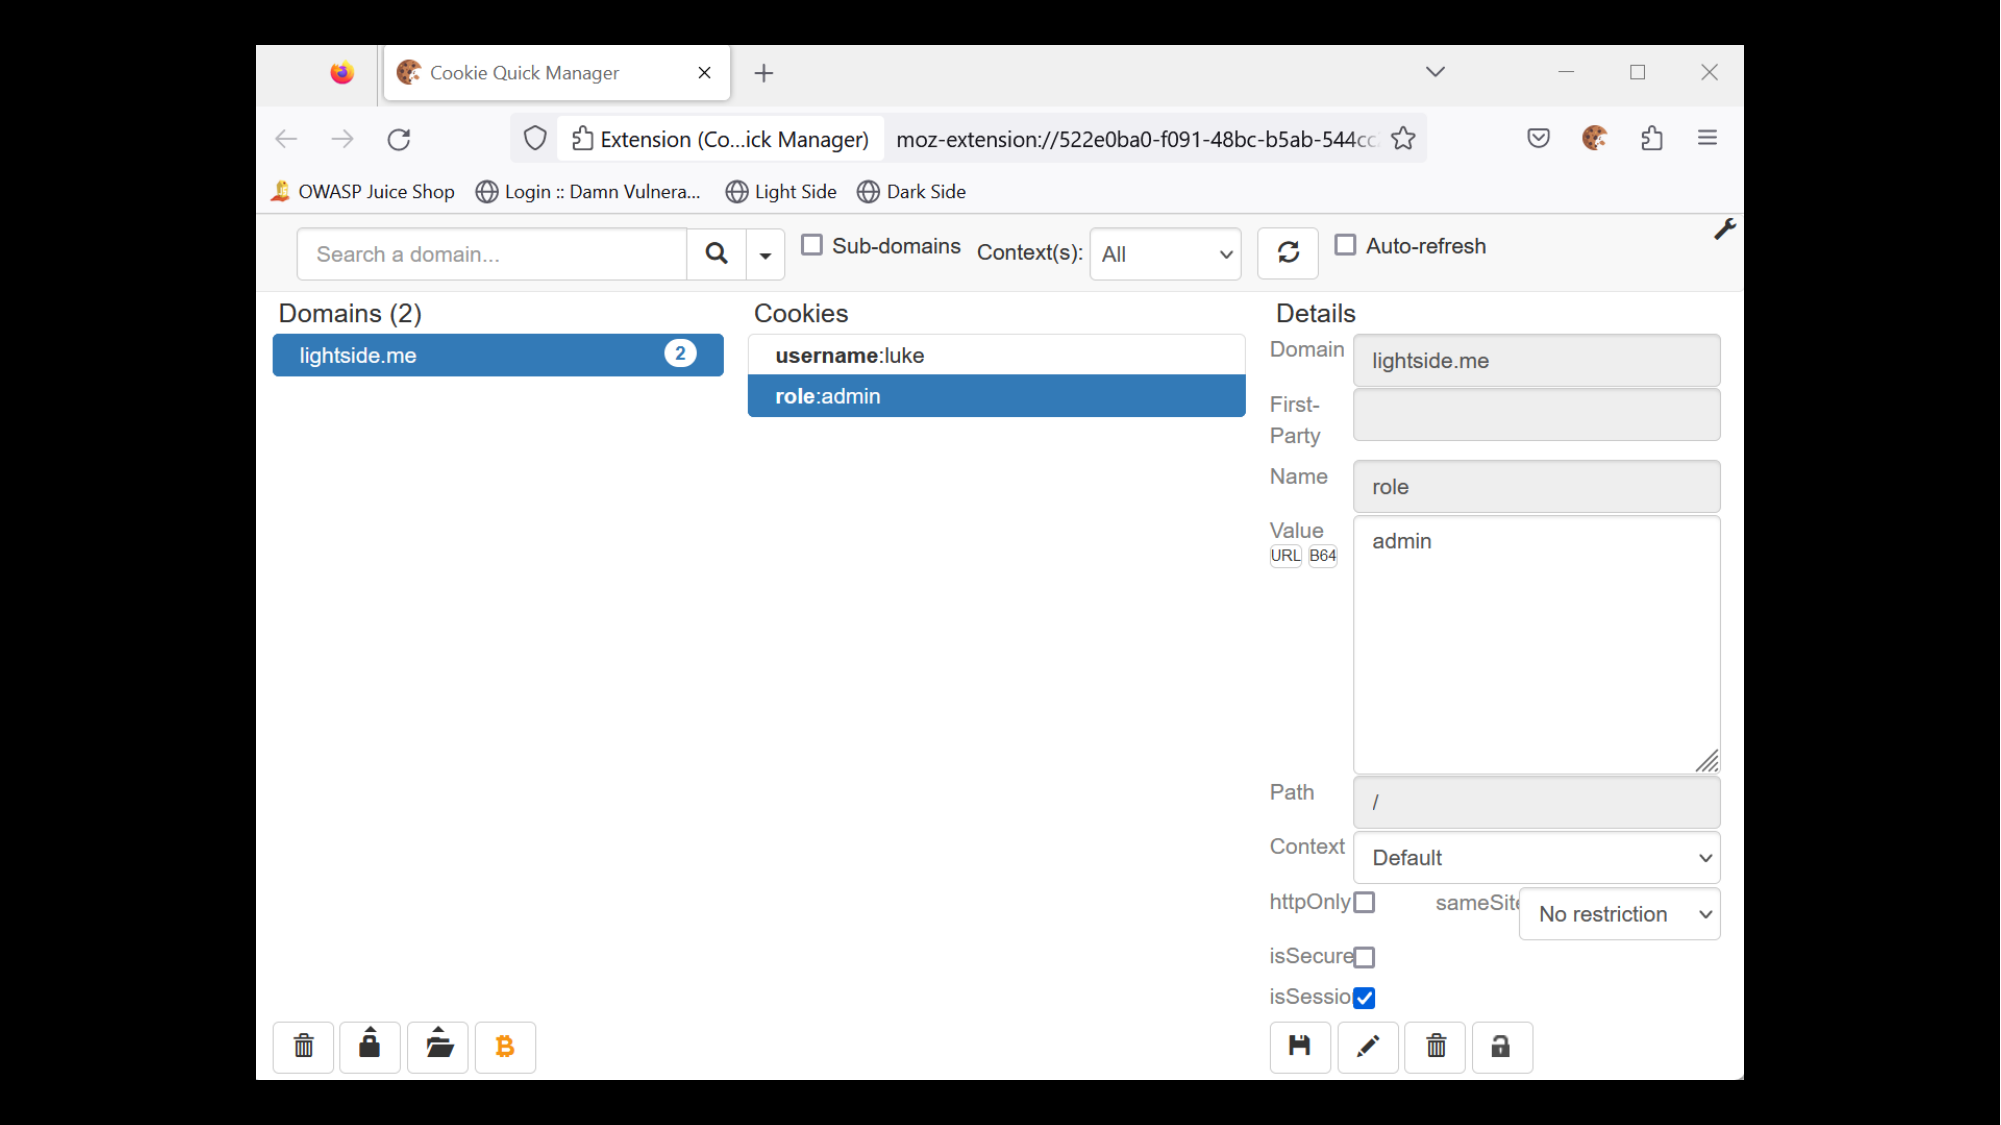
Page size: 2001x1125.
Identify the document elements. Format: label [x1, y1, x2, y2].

picture [256, 45, 1744, 1080]
